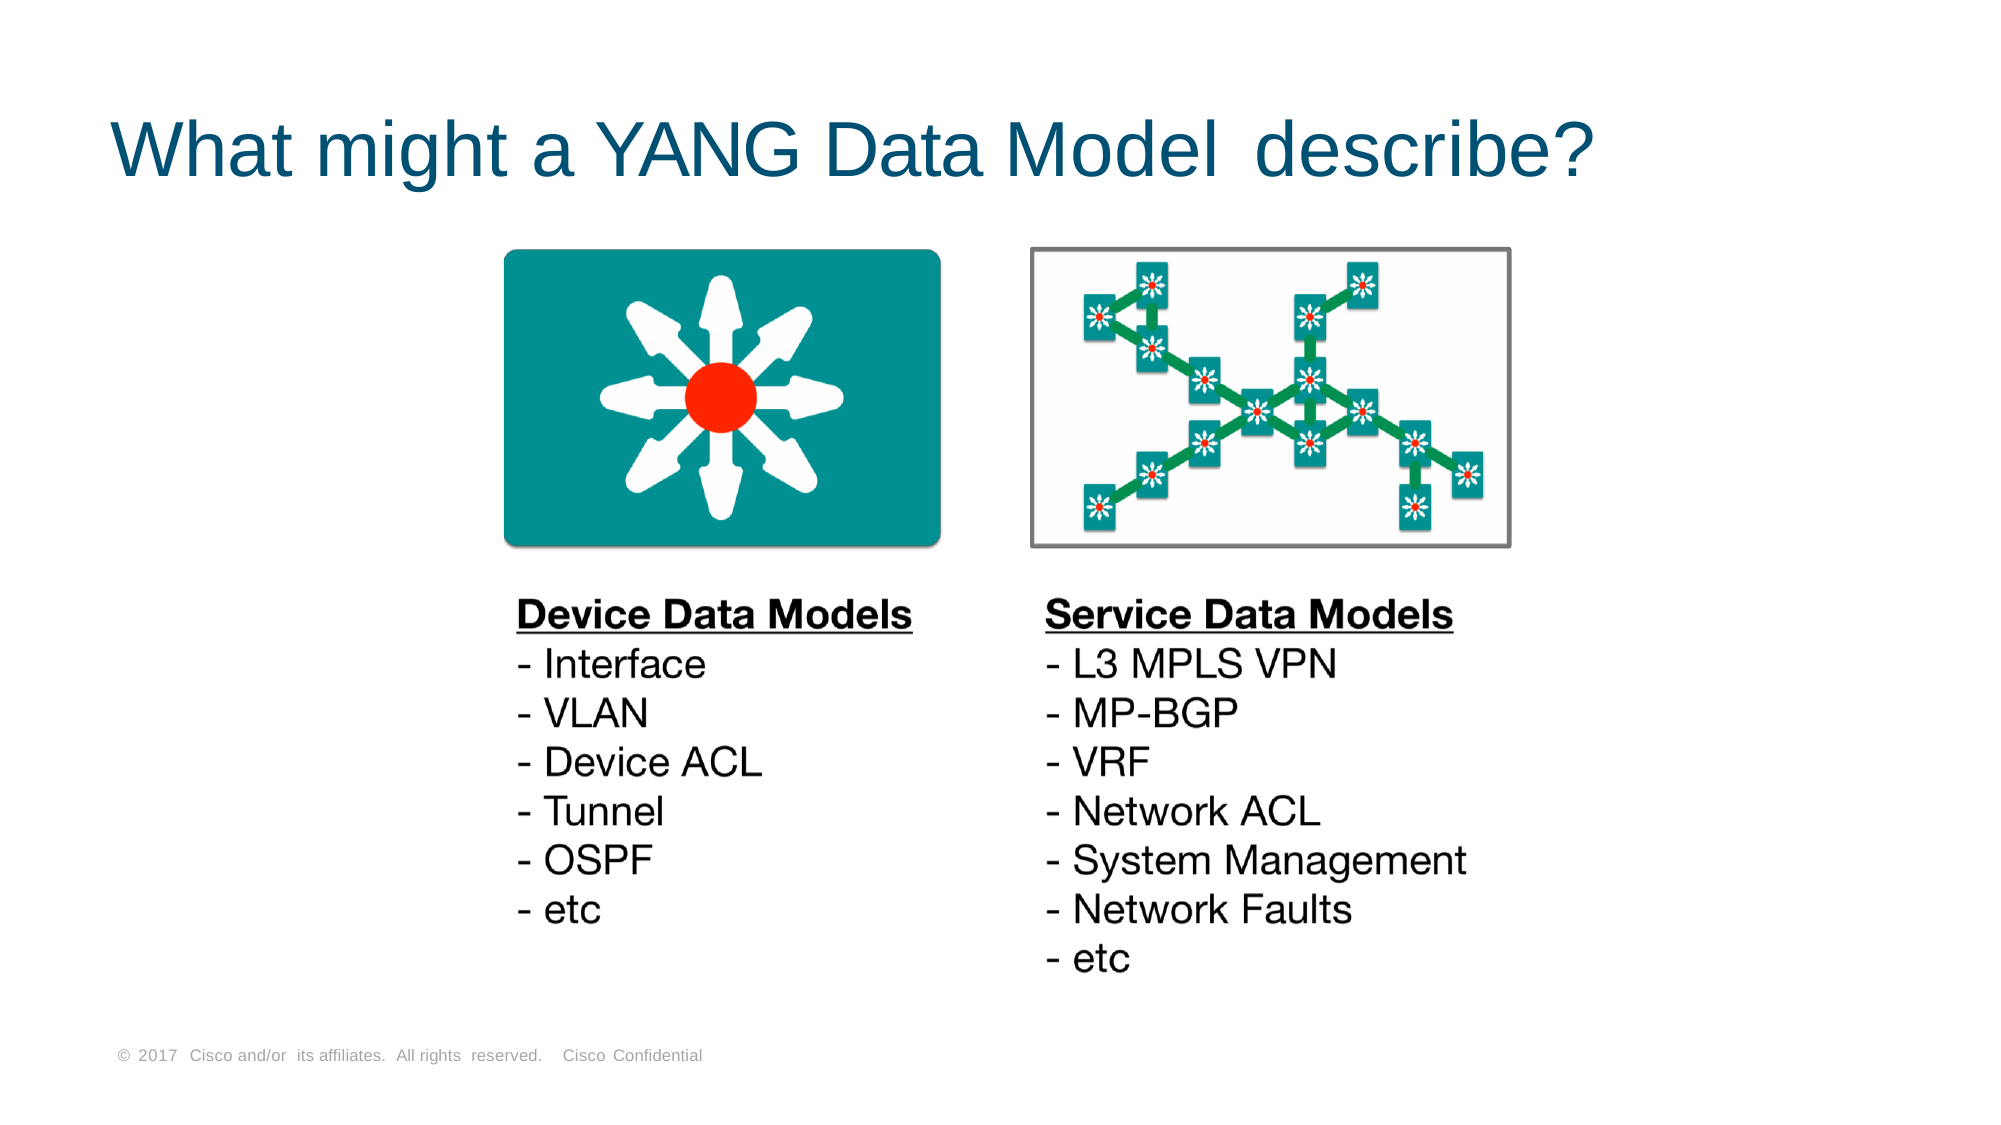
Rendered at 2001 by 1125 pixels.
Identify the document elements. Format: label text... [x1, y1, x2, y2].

title What might a YANG Data Model describe? [108, 96, 1600, 287]
footer © 2017 Cisco and/or its affiliates. All rights reserved. Cisco Confidential [115, 1042, 714, 1125]
text_box [503, 234, 1513, 995]
